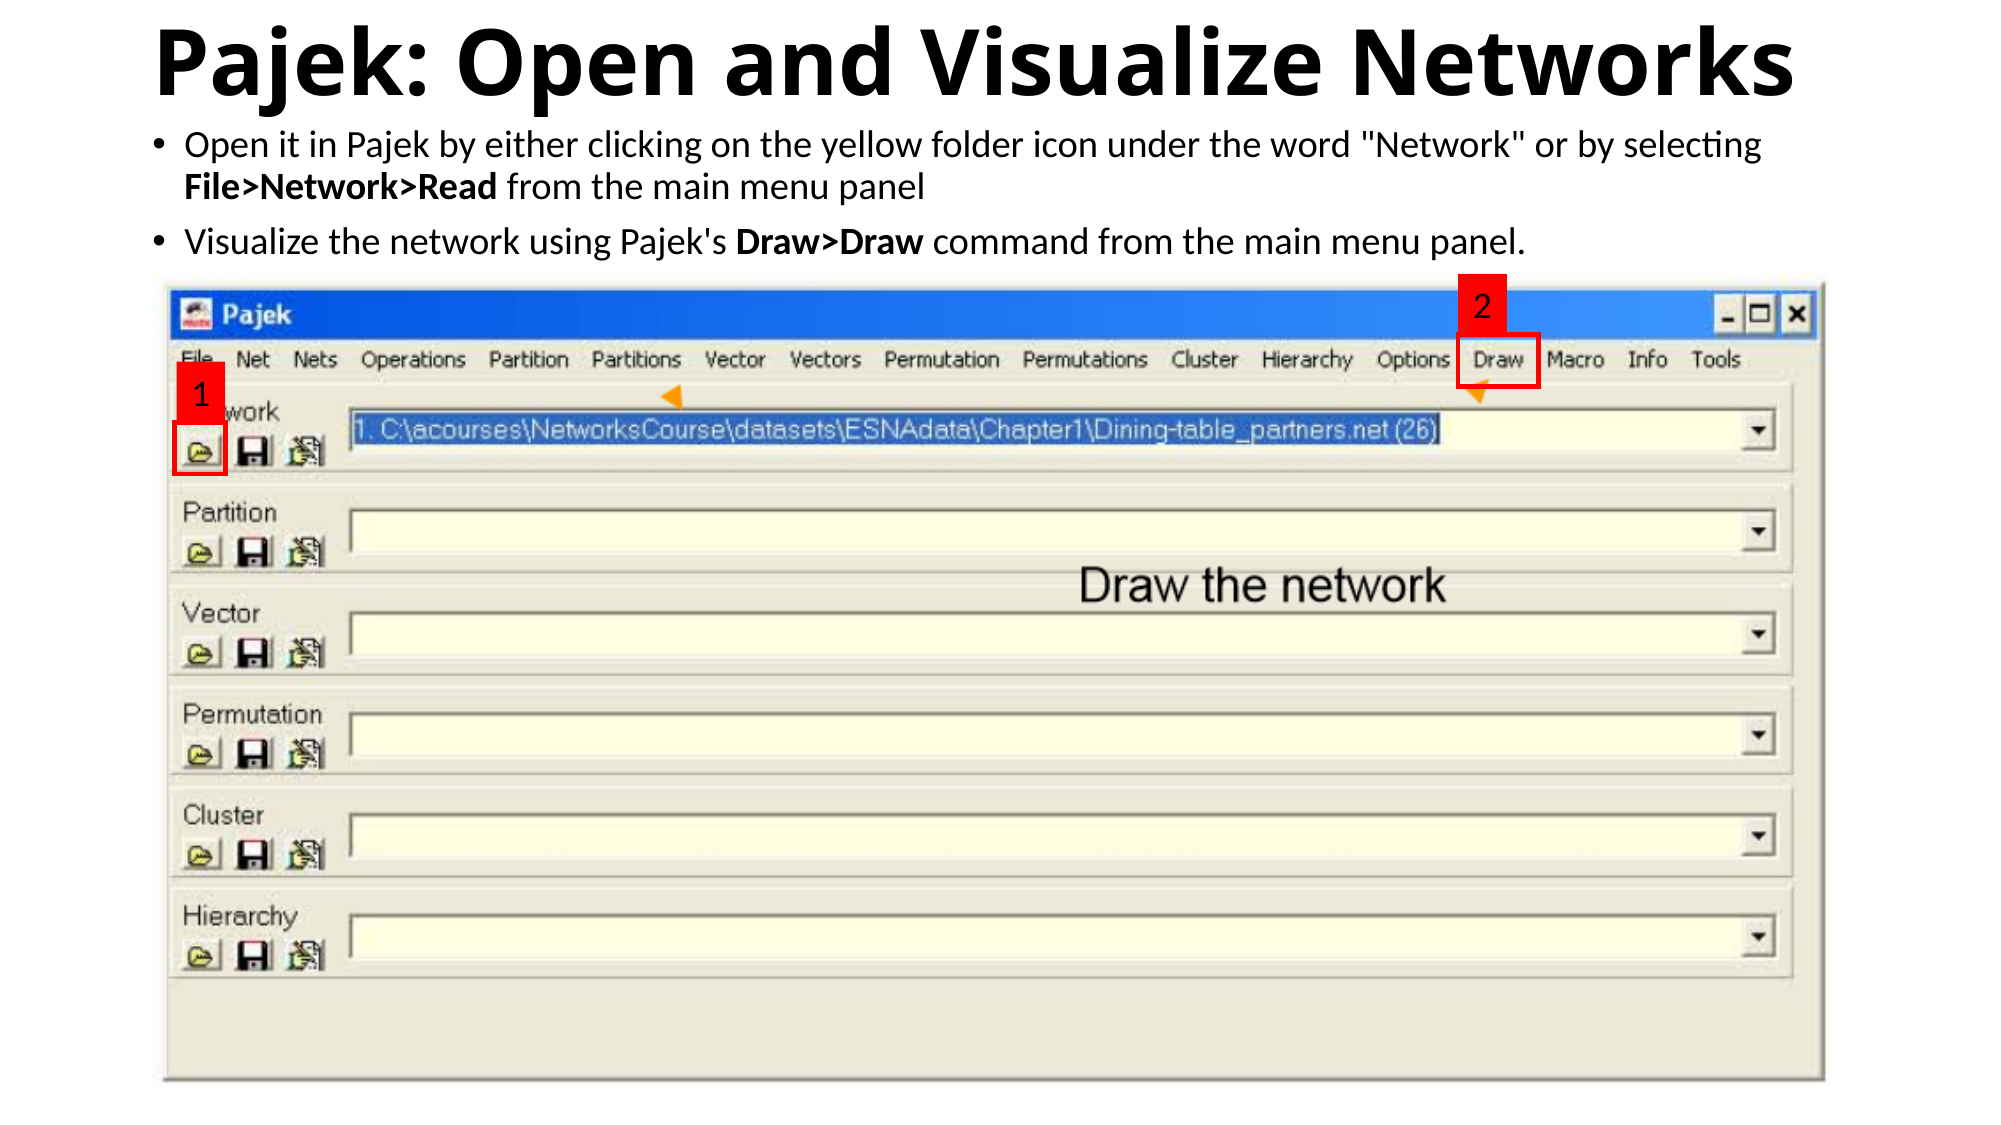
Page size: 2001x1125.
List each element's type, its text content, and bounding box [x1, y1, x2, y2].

title Pajek: Open and Visualize Networks [137, 0, 1863, 117]
picture [137, 259, 1863, 1113]
list Open it in Pajek by either clicking on the yellow folder icon under the word "Network" or by selecting File>Network>Read from the main menu panel Visualize the network using Pajek's Draw>Draw command from the main menu panel. [137, 117, 1863, 259]
